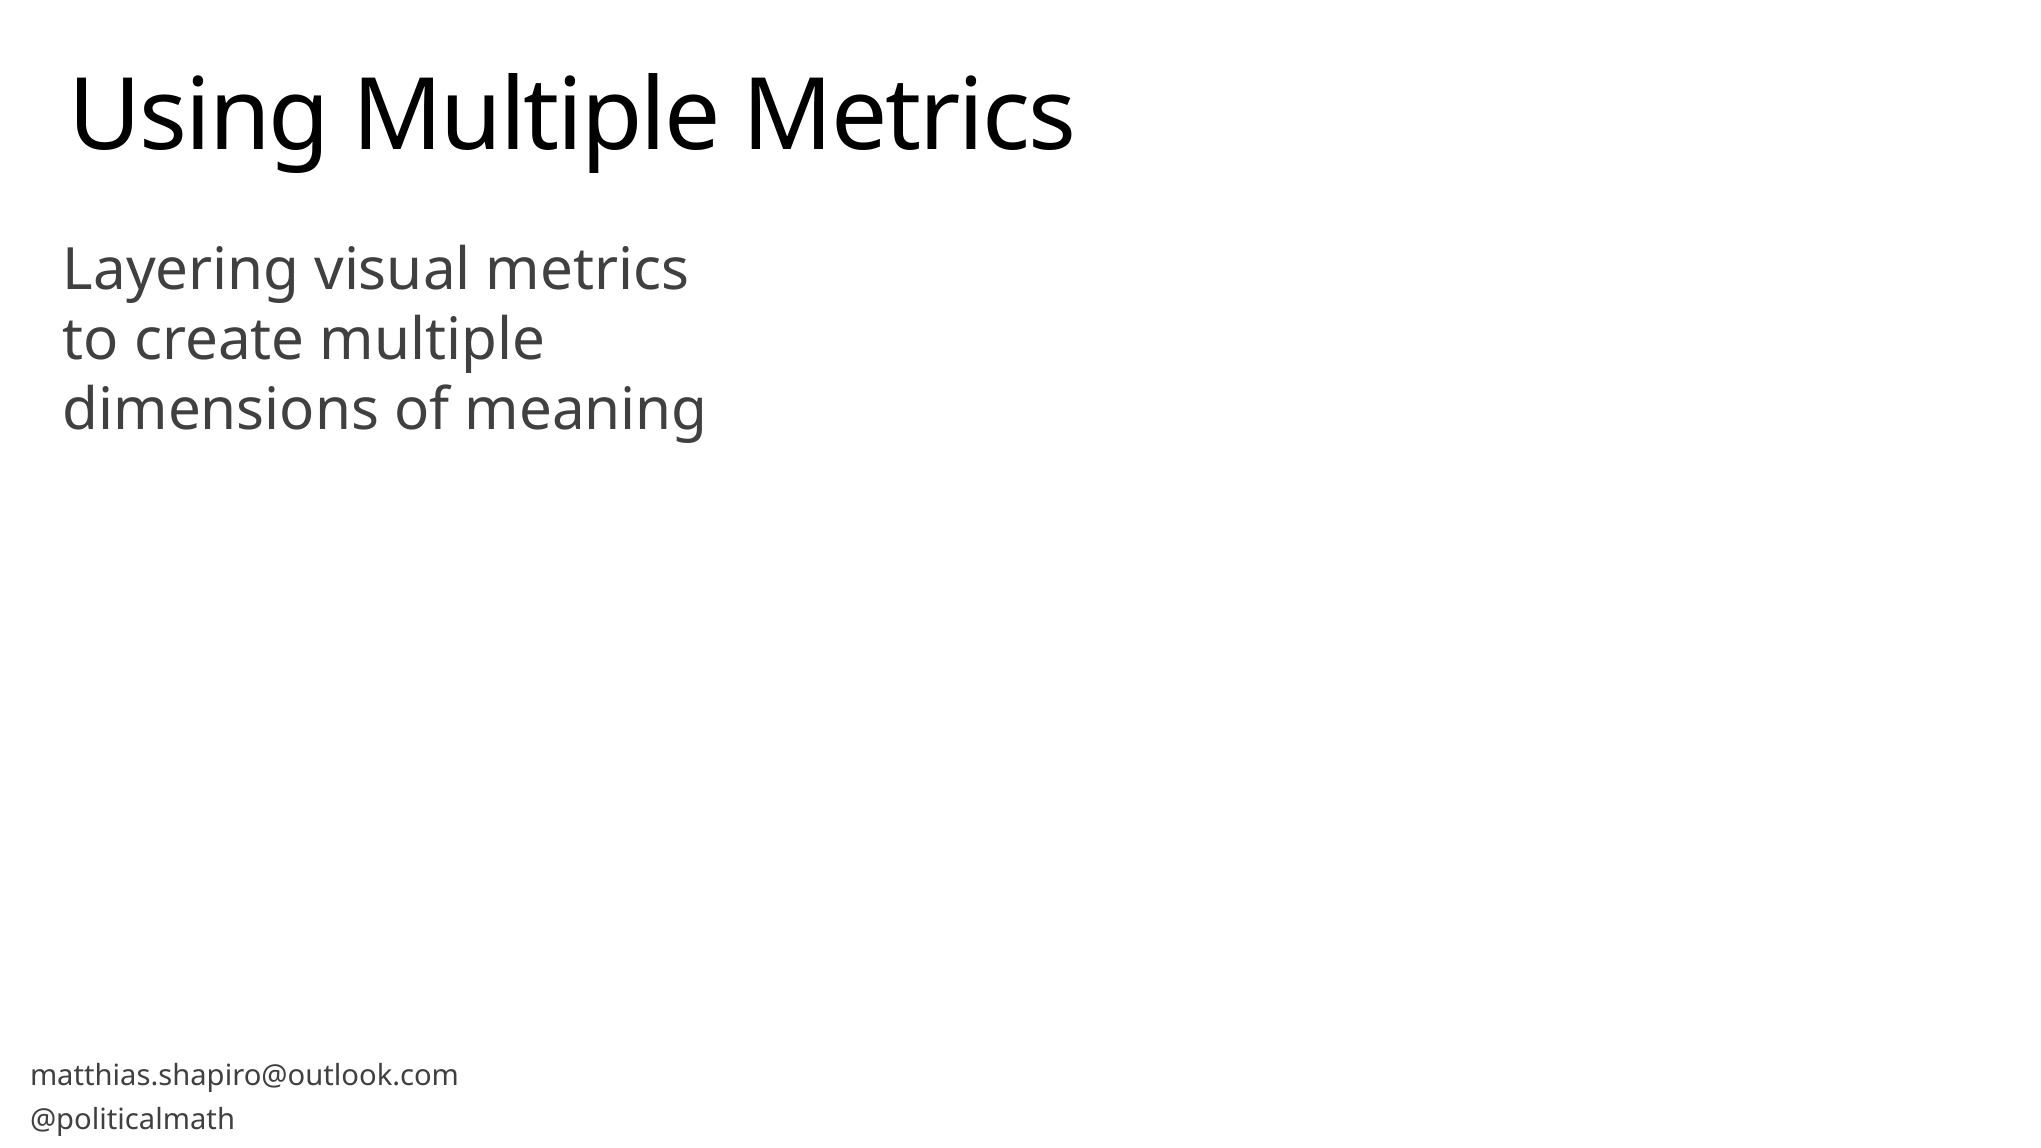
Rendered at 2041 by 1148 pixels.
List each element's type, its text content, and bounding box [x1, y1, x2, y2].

text_box Layering visual metrics to create multiple dimensions of meaning [48, 223, 745, 449]
title Using Multiple Metrics [45, 48, 1996, 199]
